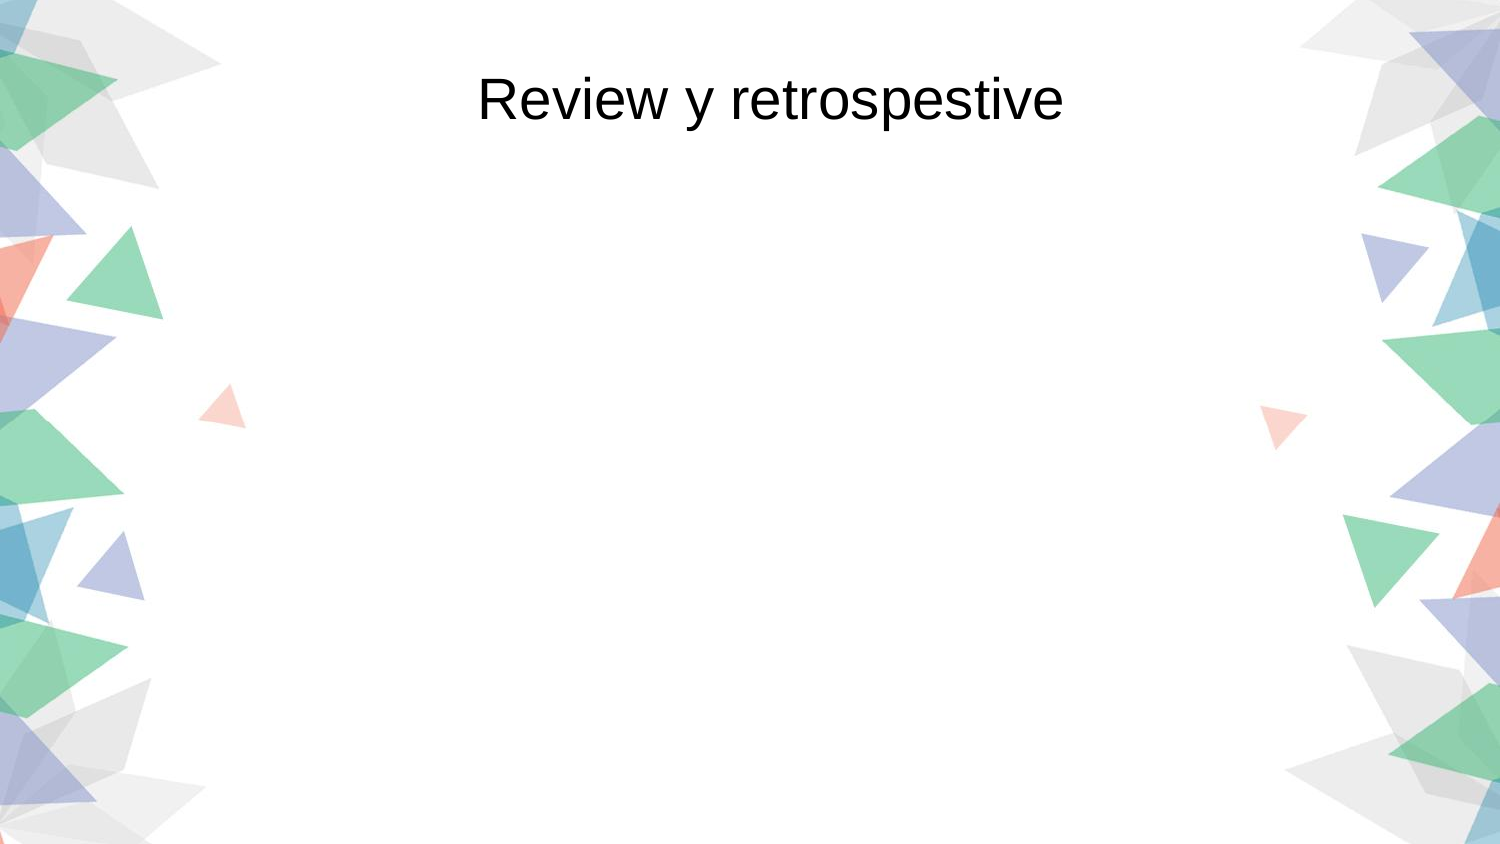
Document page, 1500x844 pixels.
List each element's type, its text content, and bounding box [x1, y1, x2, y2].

text_box Review y retrospestive [137, 48, 1423, 139]
picture [0, 0, 1500, 844]
